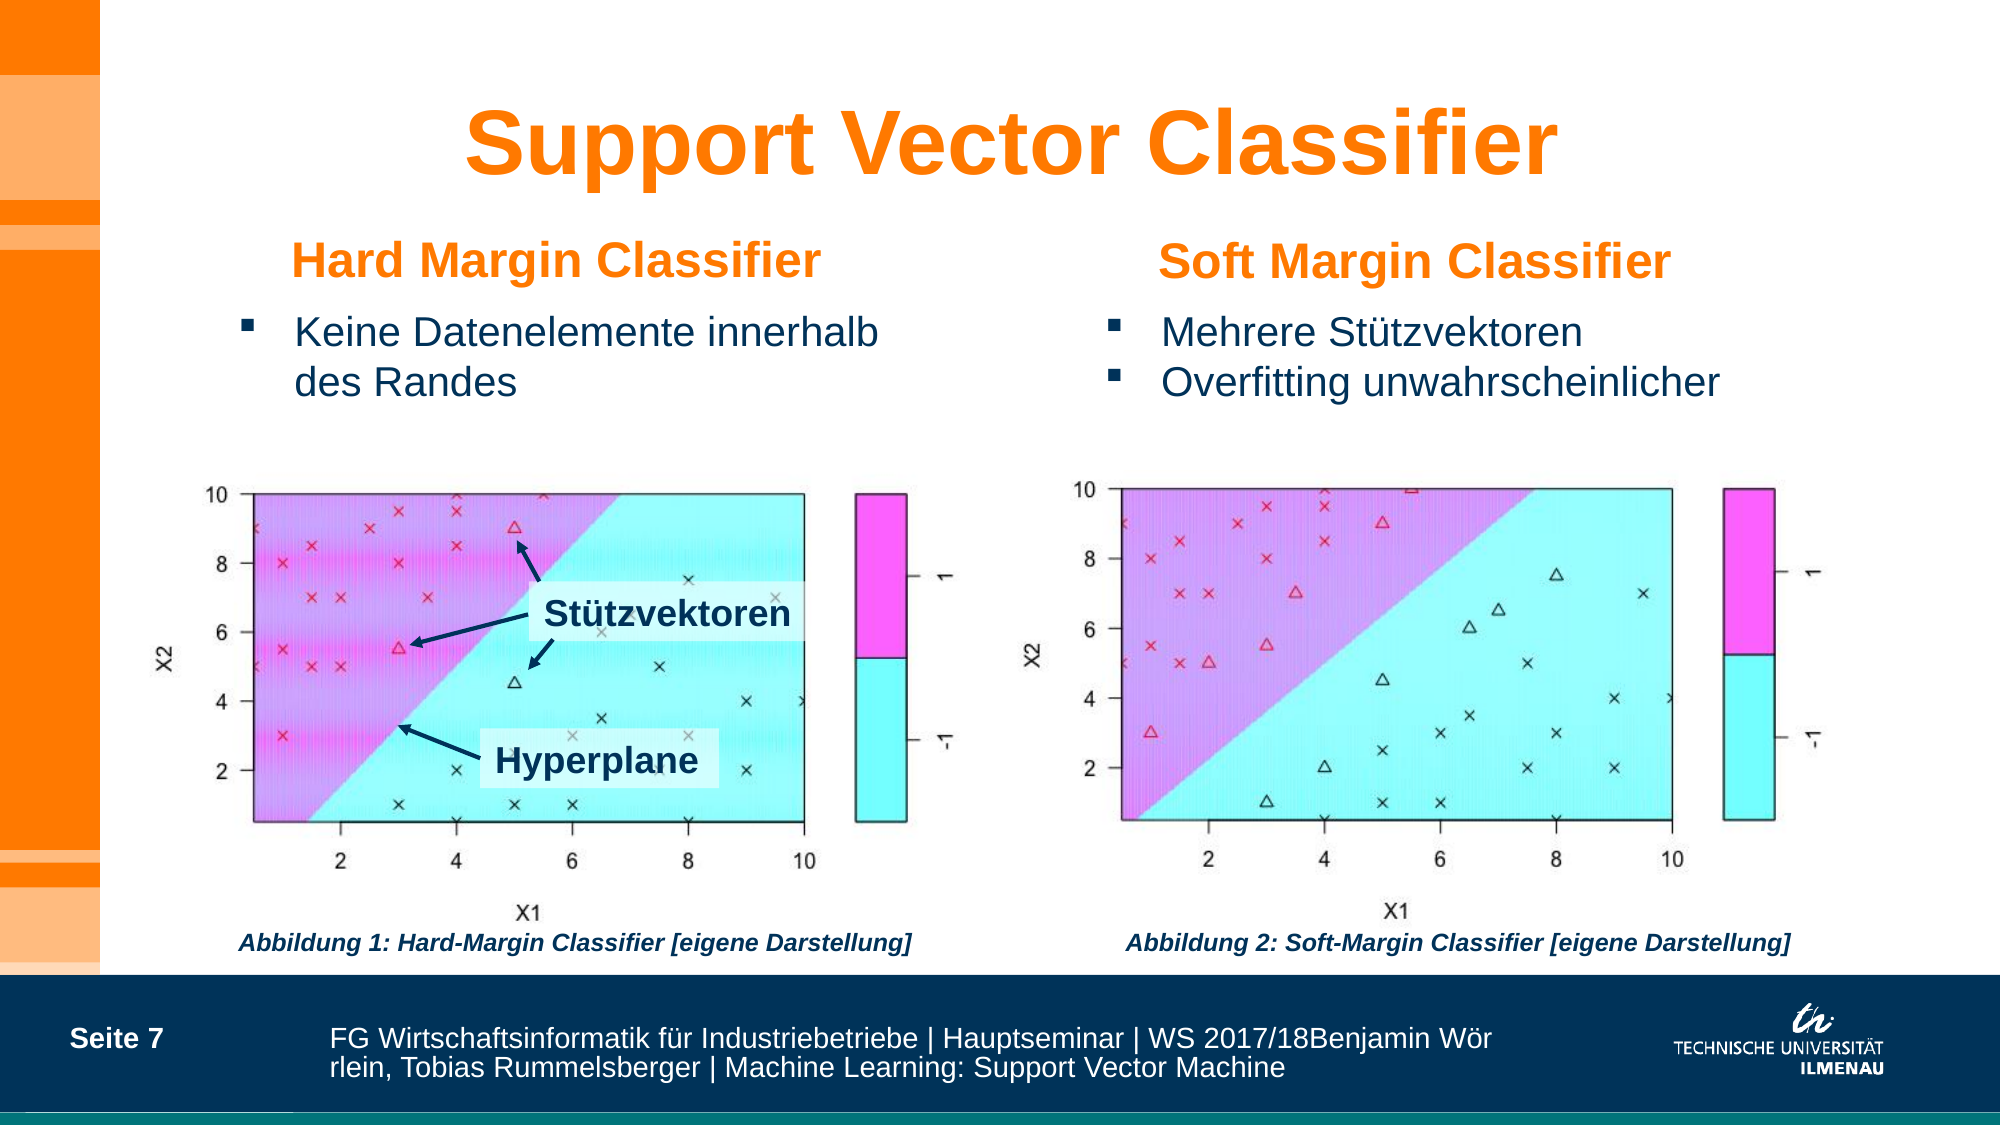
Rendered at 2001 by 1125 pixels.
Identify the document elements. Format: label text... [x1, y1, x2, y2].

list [1016, 470, 1832, 932]
slide_number Seite 7 [54, 1011, 473, 1125]
text_box Soft Margin Classifier [1143, 220, 1688, 296]
picture [149, 470, 965, 932]
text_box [516, 539, 540, 582]
text_box Abbildung 2: Soft-Margin Classifier [eigene Darstellung] [1110, 940, 1815, 964]
title Support Vector Classifier [125, 20, 1899, 256]
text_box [527, 639, 554, 671]
text_box Keine Datenelemente innerhalb des Randes [223, 297, 918, 413]
text_box Mehrere Stützvektoren Overfitting unwahrscheinlicher [1090, 297, 1804, 413]
text_box Hard Margin Classifier [276, 219, 838, 295]
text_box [397, 725, 481, 759]
footer FG Wirtschaftsinformatik für Industriebetriebe | Hauptseminar | WS 2017/18 Benjamin Wörrlein, Tobias Rummelsberger | Machine Learning: Support Vector Machine [473, 1011, 1511, 1125]
picture [1673, 1003, 1884, 1075]
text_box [409, 614, 529, 646]
text_box Abbildung 1: Hard-Margin Classifier [eigene Darstellung] [223, 940, 944, 964]
